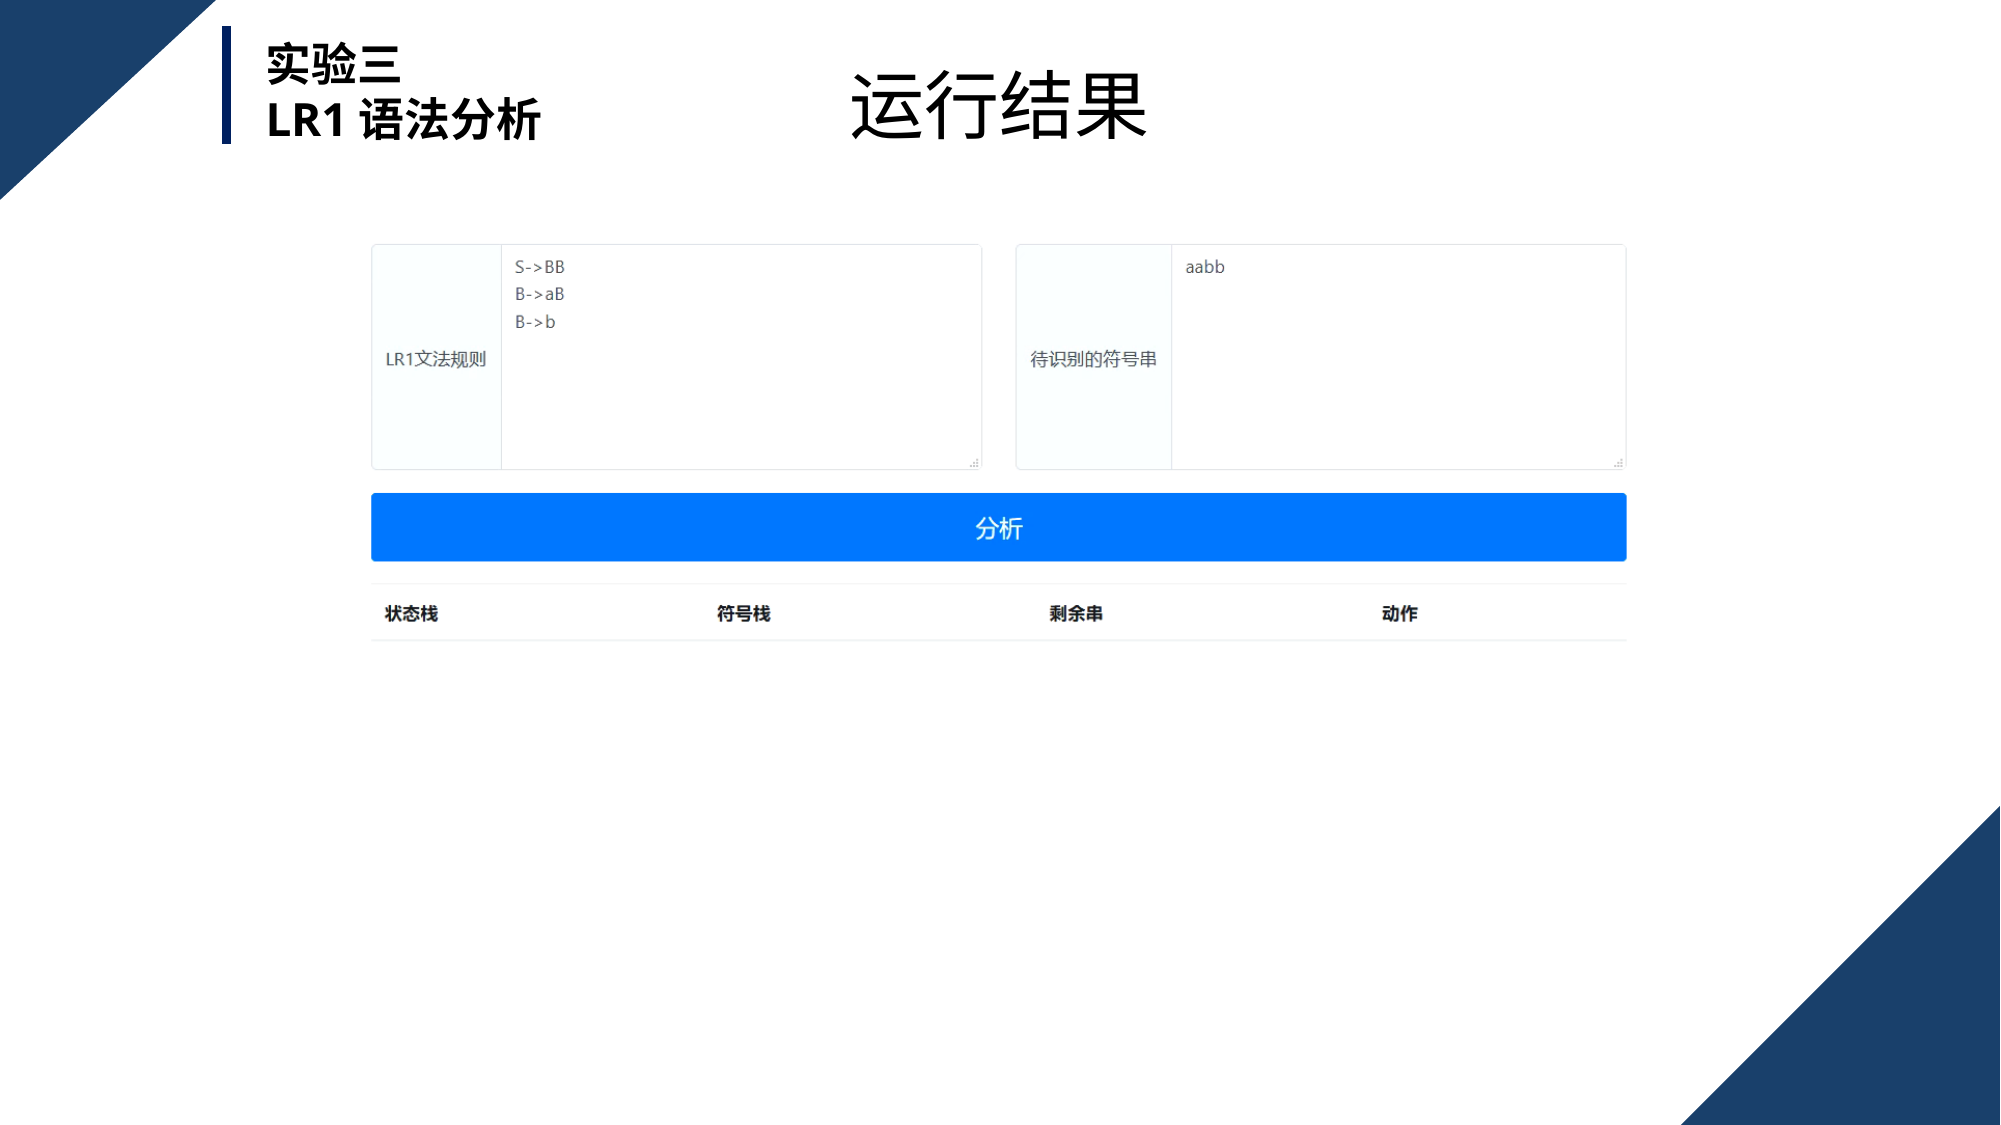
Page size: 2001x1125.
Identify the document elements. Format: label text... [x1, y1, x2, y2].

text_box 实验三 LR1语法分析 [245, 25, 838, 156]
text_box [0, 0, 217, 201]
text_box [335, 162, 1665, 1100]
text_box 运行结果 [544, 51, 1456, 156]
text_box [1680, 805, 2000, 1125]
